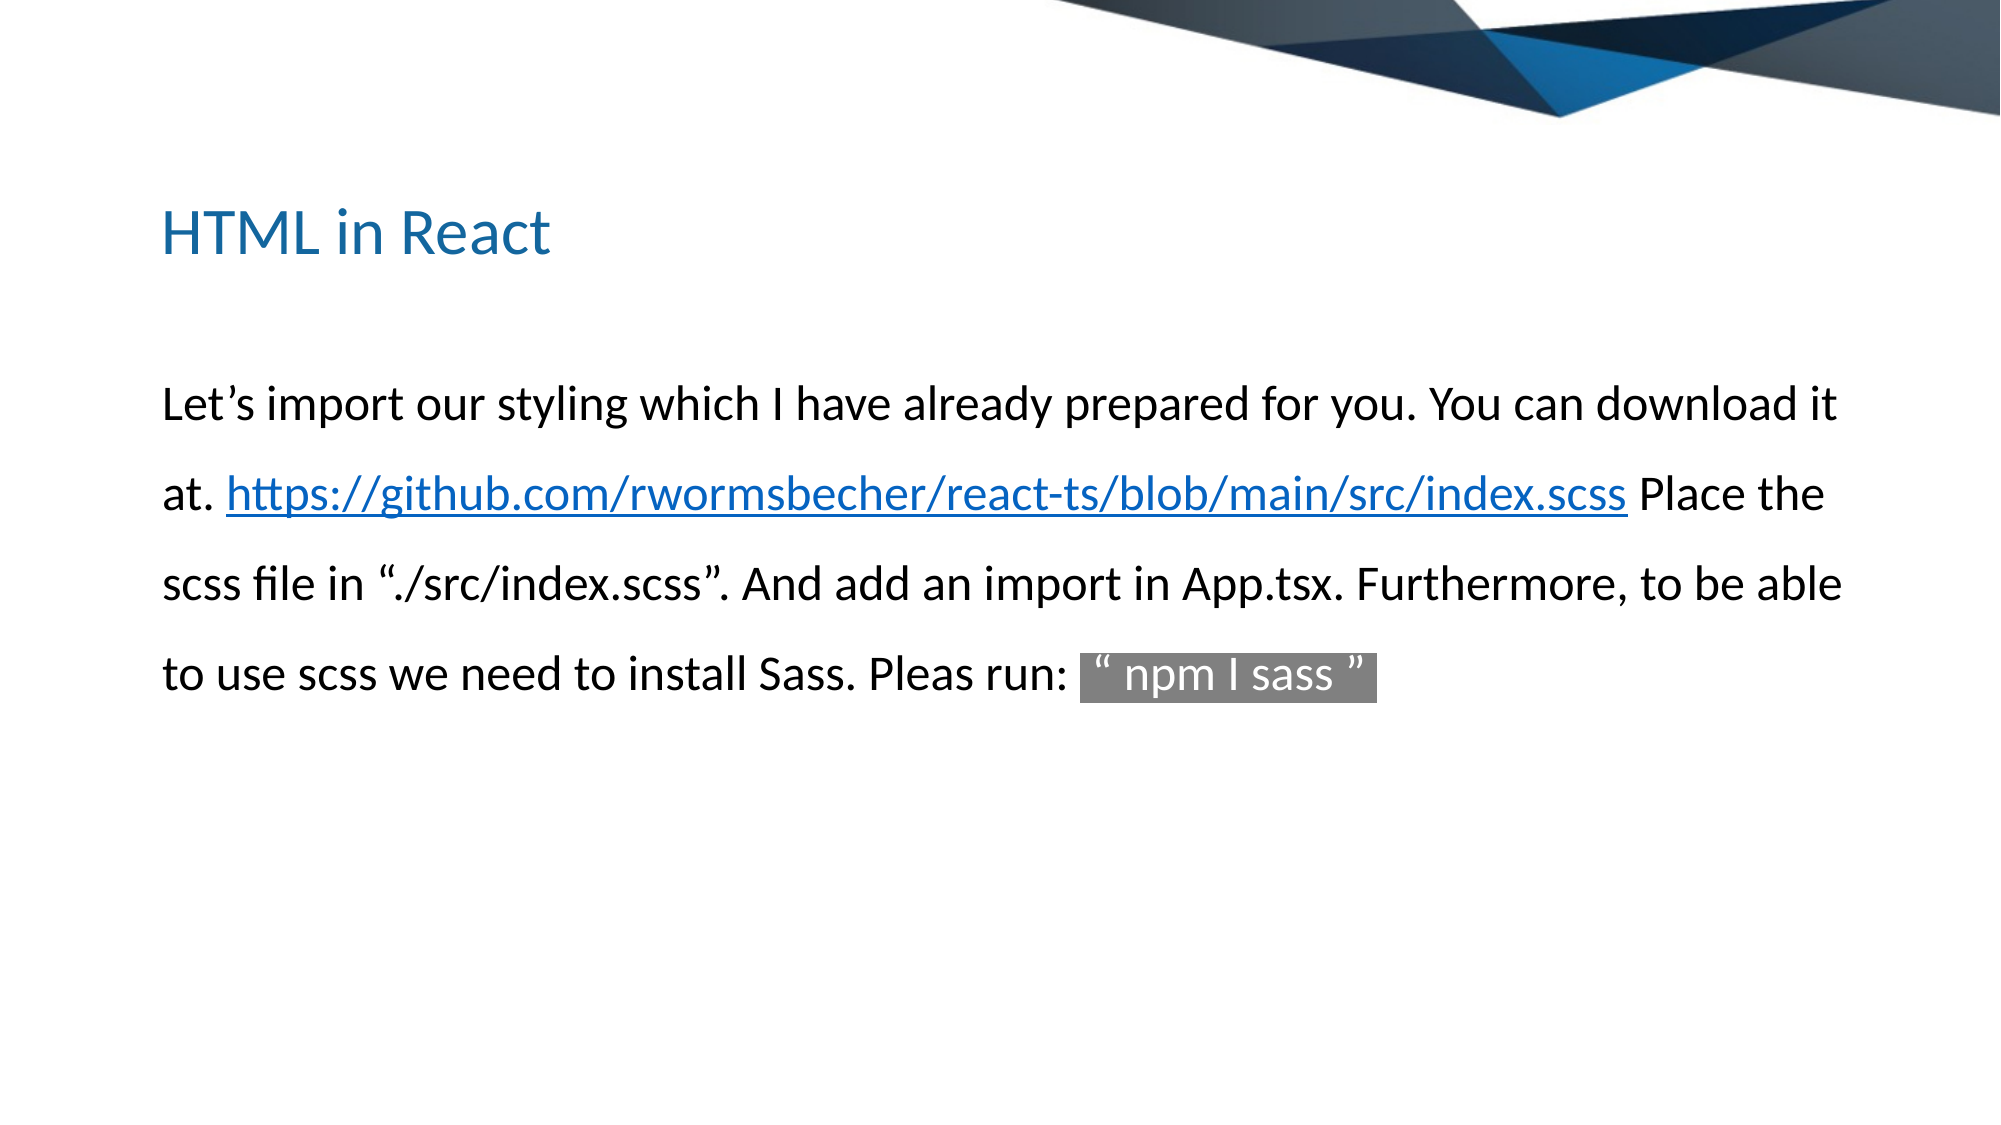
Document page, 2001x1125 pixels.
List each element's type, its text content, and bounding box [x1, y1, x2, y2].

text_box HTML in React [146, 180, 1863, 276]
picture [0, 0, 2000, 125]
subtitle Let’s import our styling which I have already prepared for you. You can download it at. https://github.com/rwormsbecher/react-ts/blob/main/src/index.scss Place the scss file in “./src/index.scss”. And add an import in App.tsx. Furthermore, to be able to use scss we need to install Sass. Pleas run: “ npm I sass ” [146, 332, 1863, 1059]
